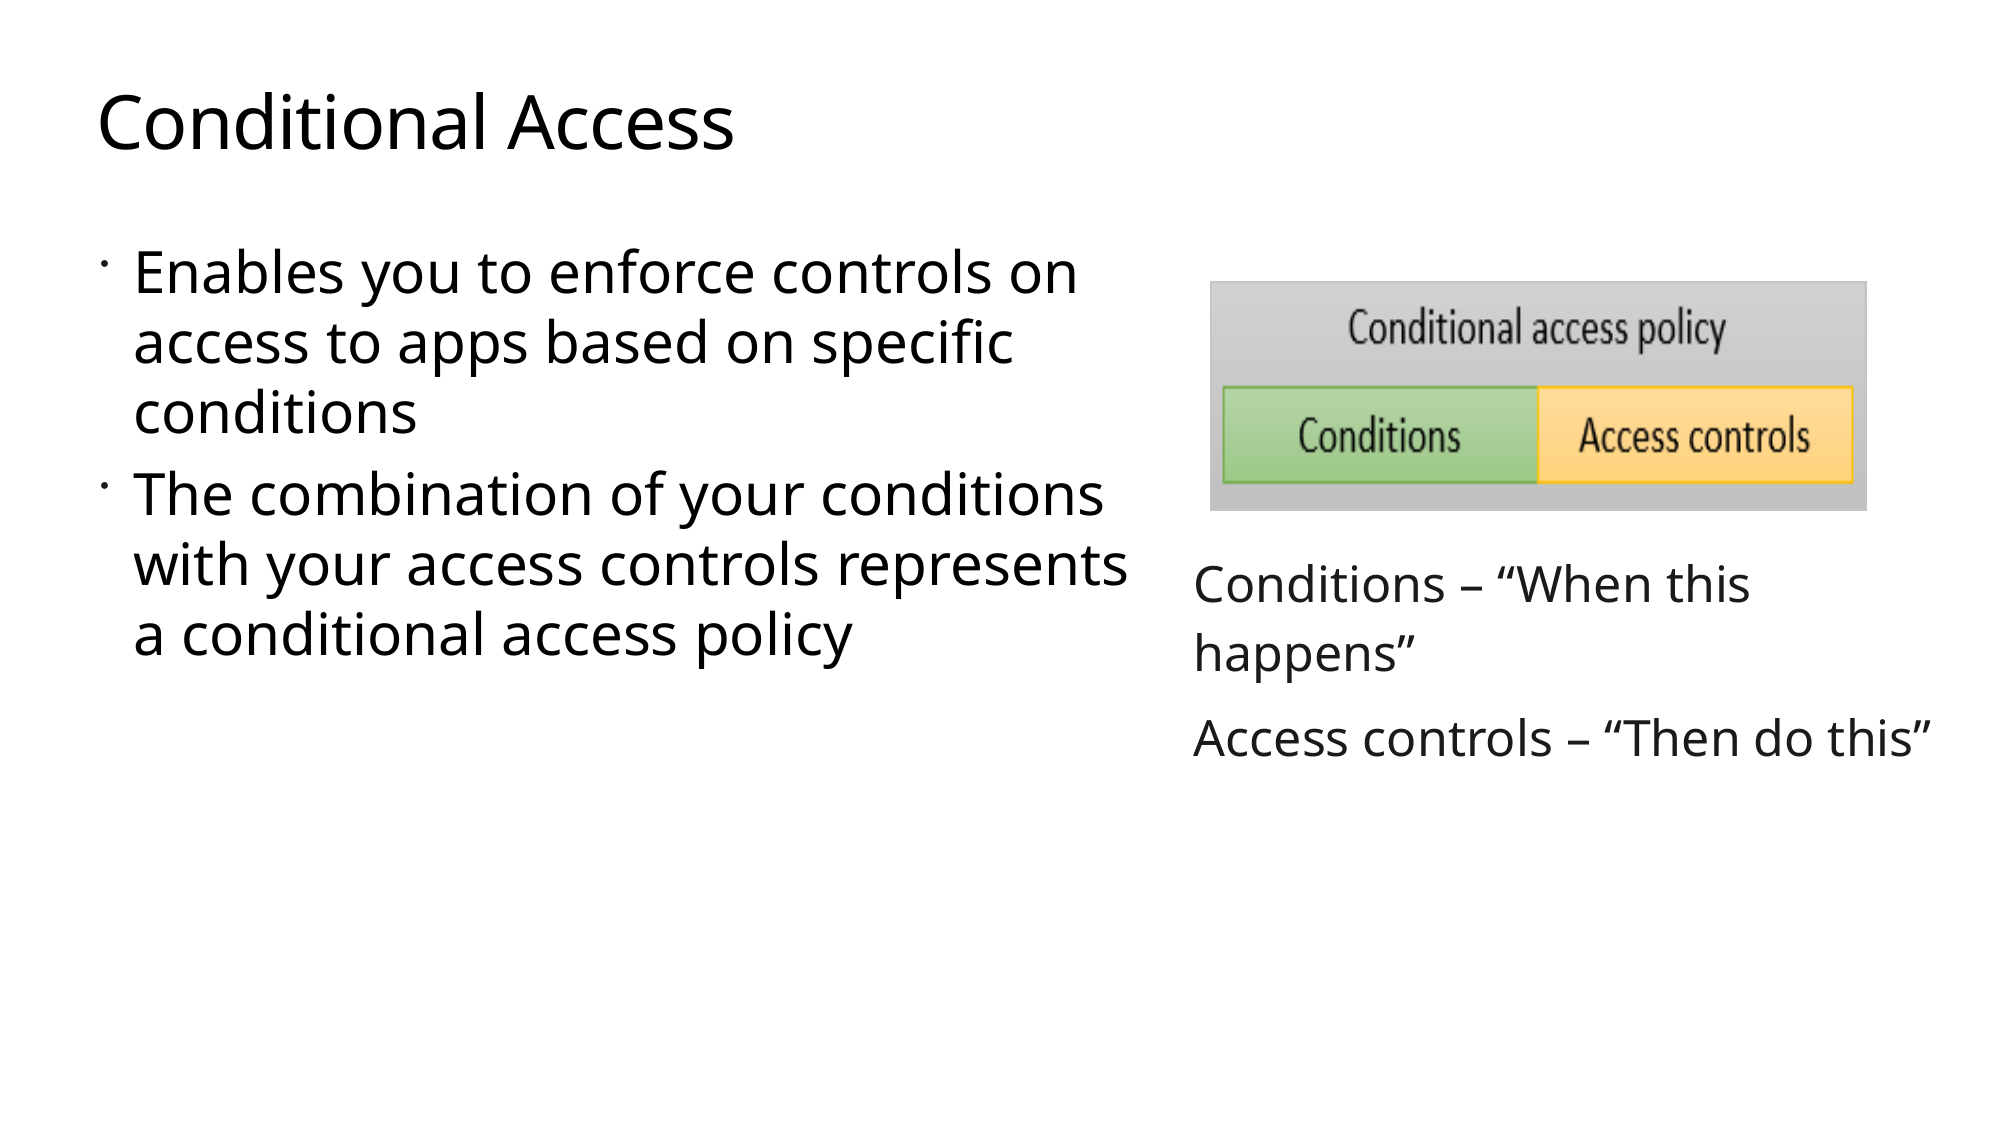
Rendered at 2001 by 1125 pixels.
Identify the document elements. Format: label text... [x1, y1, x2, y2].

list Enables you to enforce controls on access to apps based on specific conditions The combination of your conditions with your access controls represents a conditional access policy [95, 235, 1130, 828]
title Conditional Access [96, 75, 1904, 166]
text_box Conditions – “When this happens” Access controls – “Then do this” [1179, 535, 1971, 774]
picture [1210, 281, 1868, 511]
